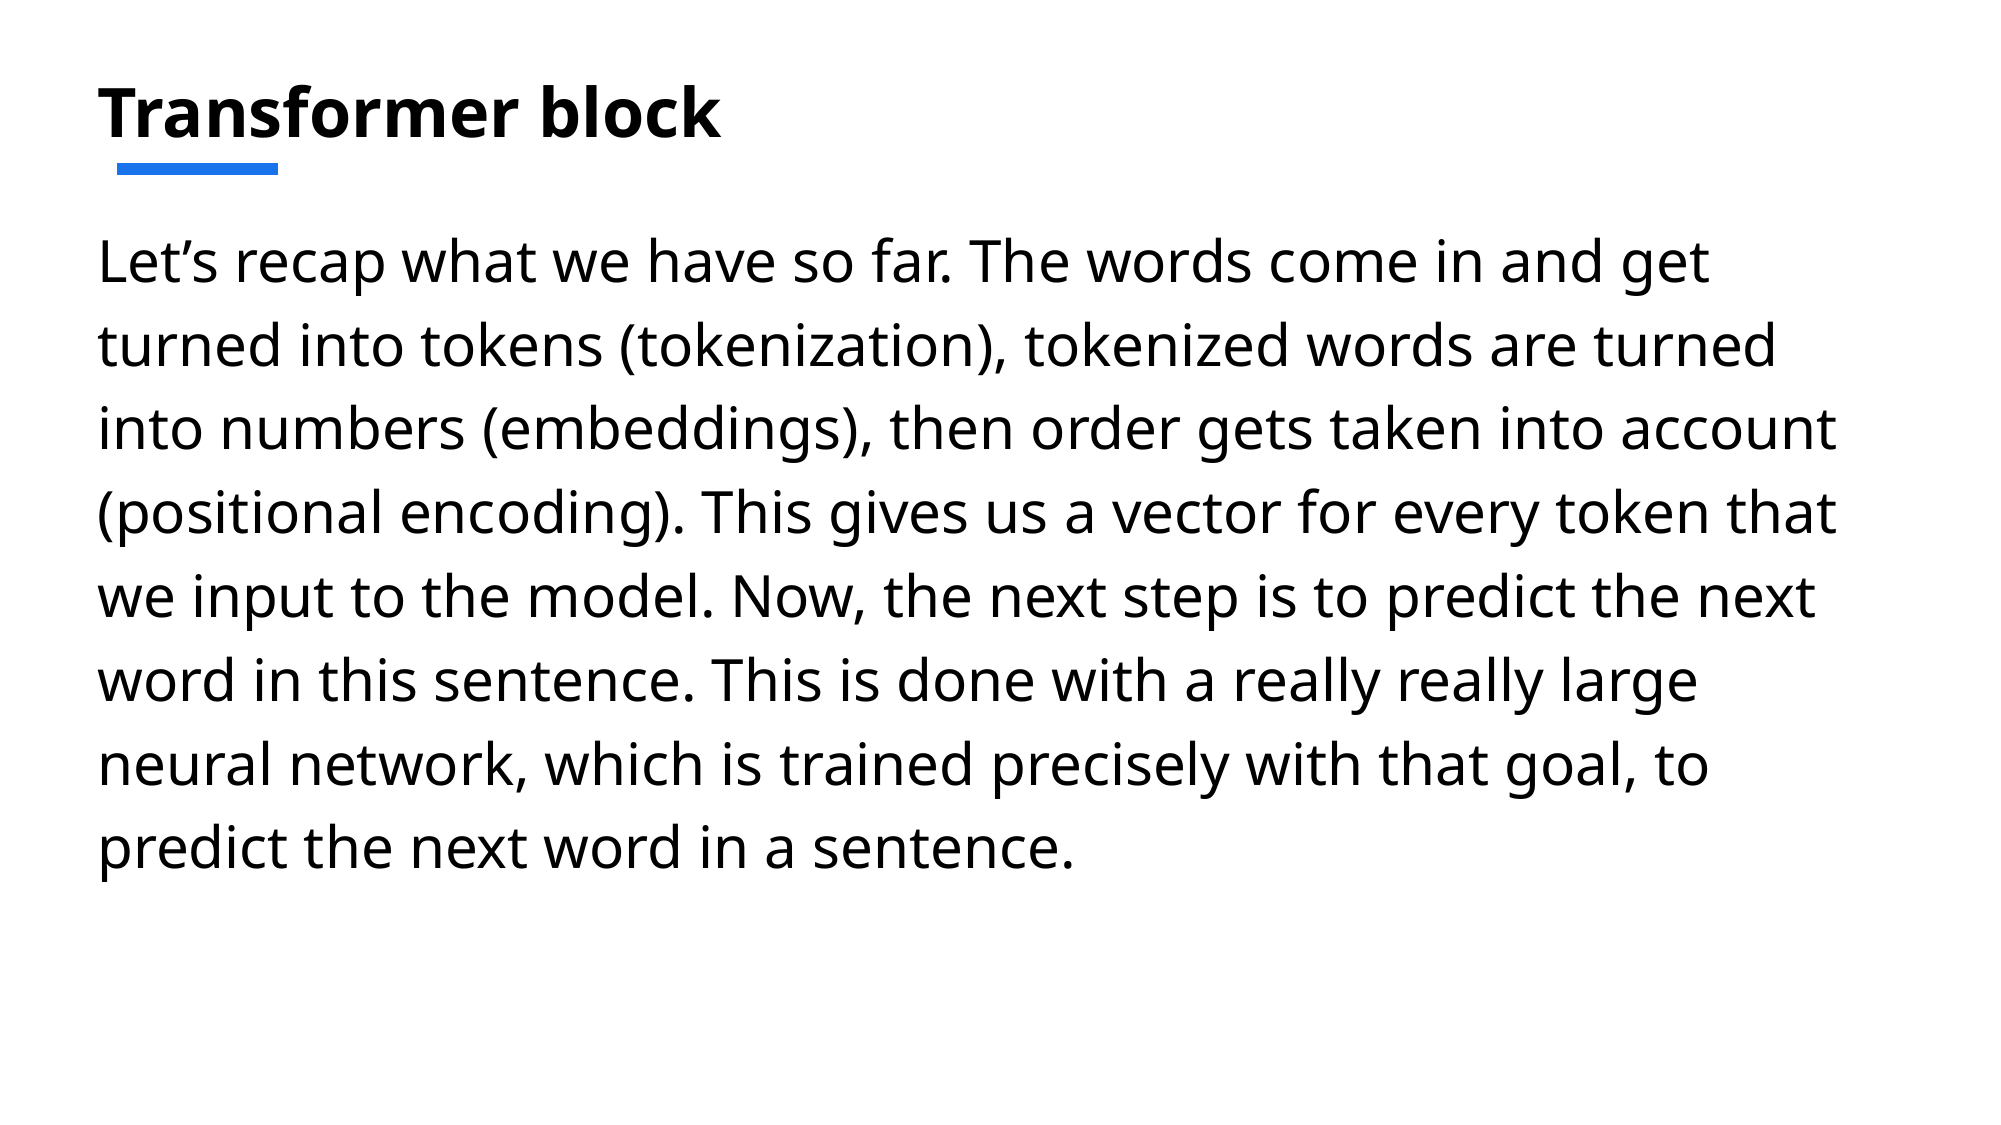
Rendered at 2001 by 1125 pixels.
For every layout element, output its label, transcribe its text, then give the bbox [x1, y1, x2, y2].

list Let’s recap what we have so far. The words come in and get turned into tokens (tokenization), tokenized words are turned into numbers (embeddings), then order gets taken into account (positional encoding). This gives us a vector for every token that we input to the model. Now, the next step is to predict the next word in this sentence. This is done with a really really large neural network, which is trained precisely with that goal, to predict the next word in a sentence. [82, 202, 1870, 978]
title Transformer block [82, 61, 1870, 202]
